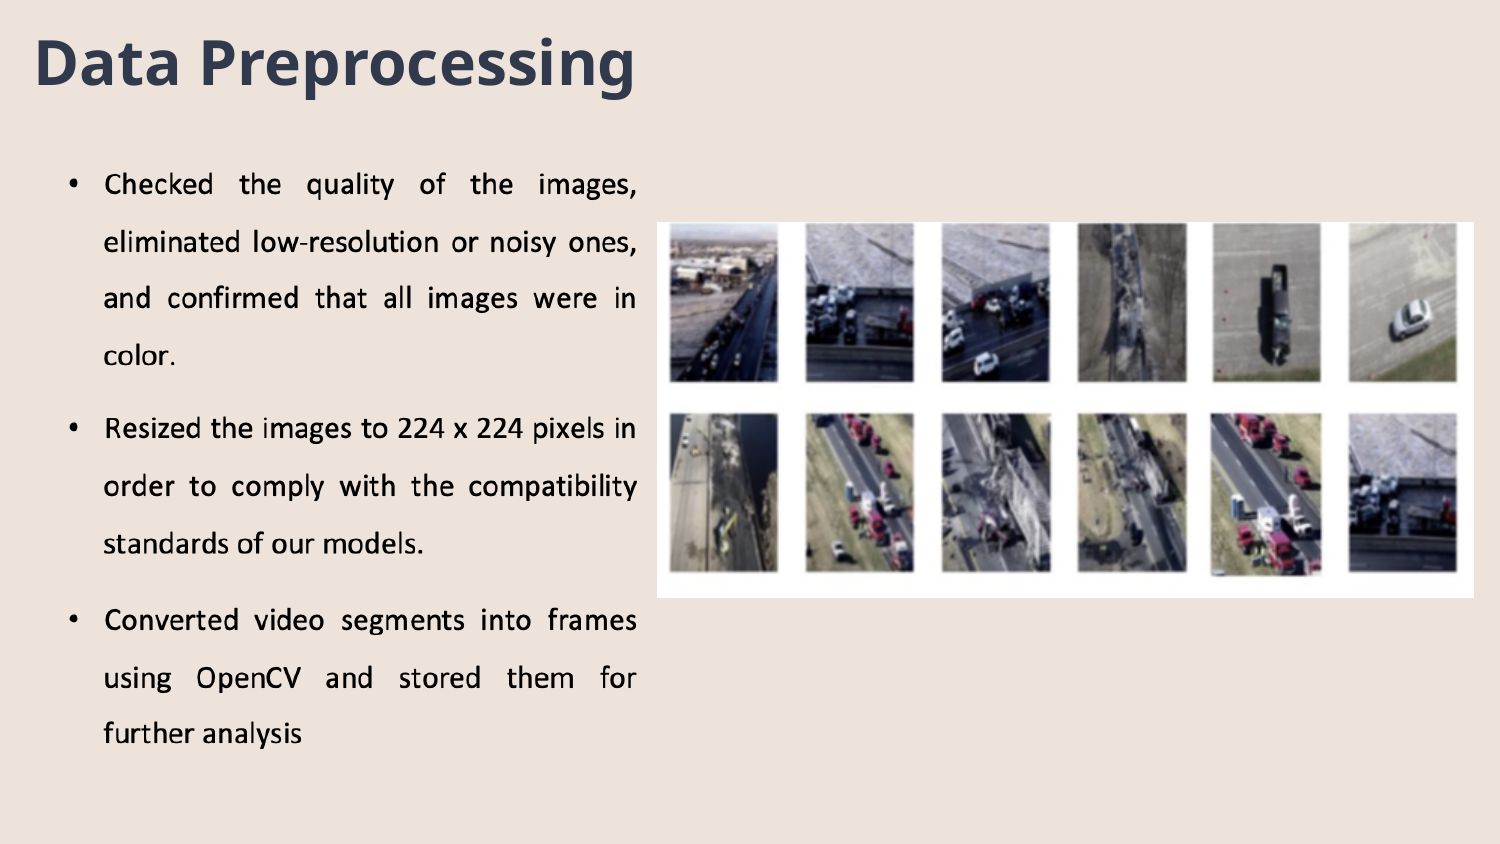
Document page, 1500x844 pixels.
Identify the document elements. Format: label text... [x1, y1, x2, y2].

picture [50, 148, 1474, 770]
text_box Data Preprocessing [16, 16, 1434, 115]
